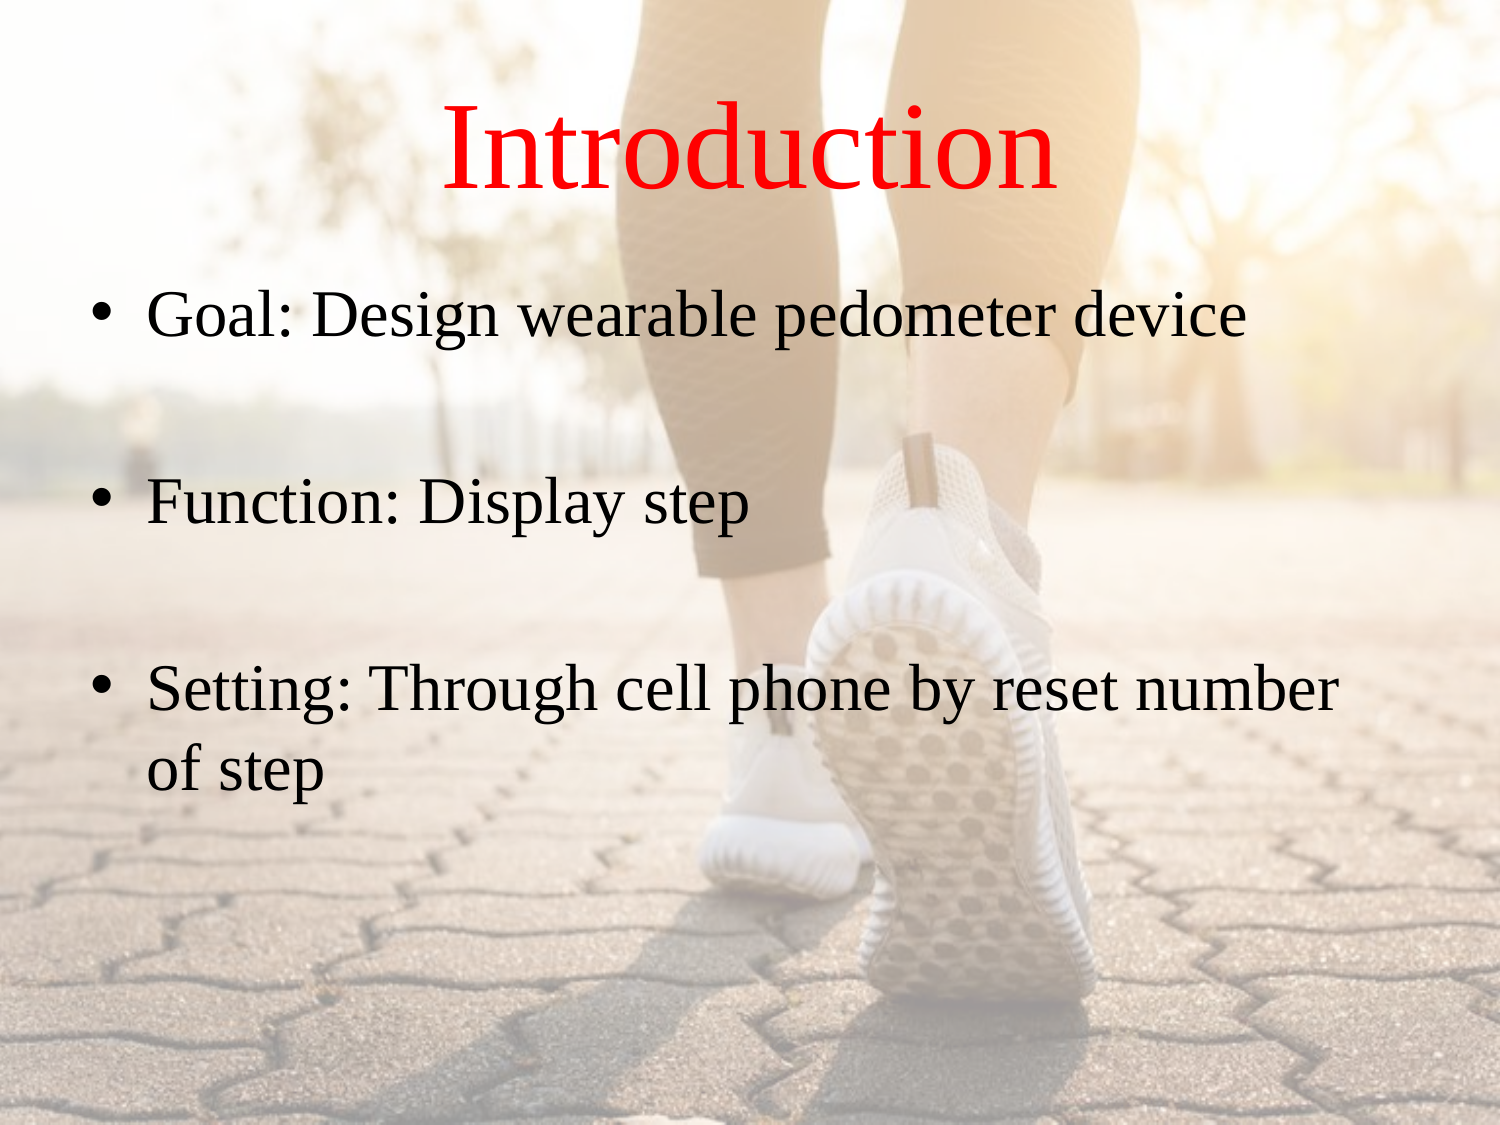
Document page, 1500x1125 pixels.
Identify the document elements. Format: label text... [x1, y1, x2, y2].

title Introduction [75, 45, 1425, 233]
list Goal: Design wearable pedometer device Function: Display step Setting: Through cell phone by reset number of step [75, 262, 1425, 1035]
